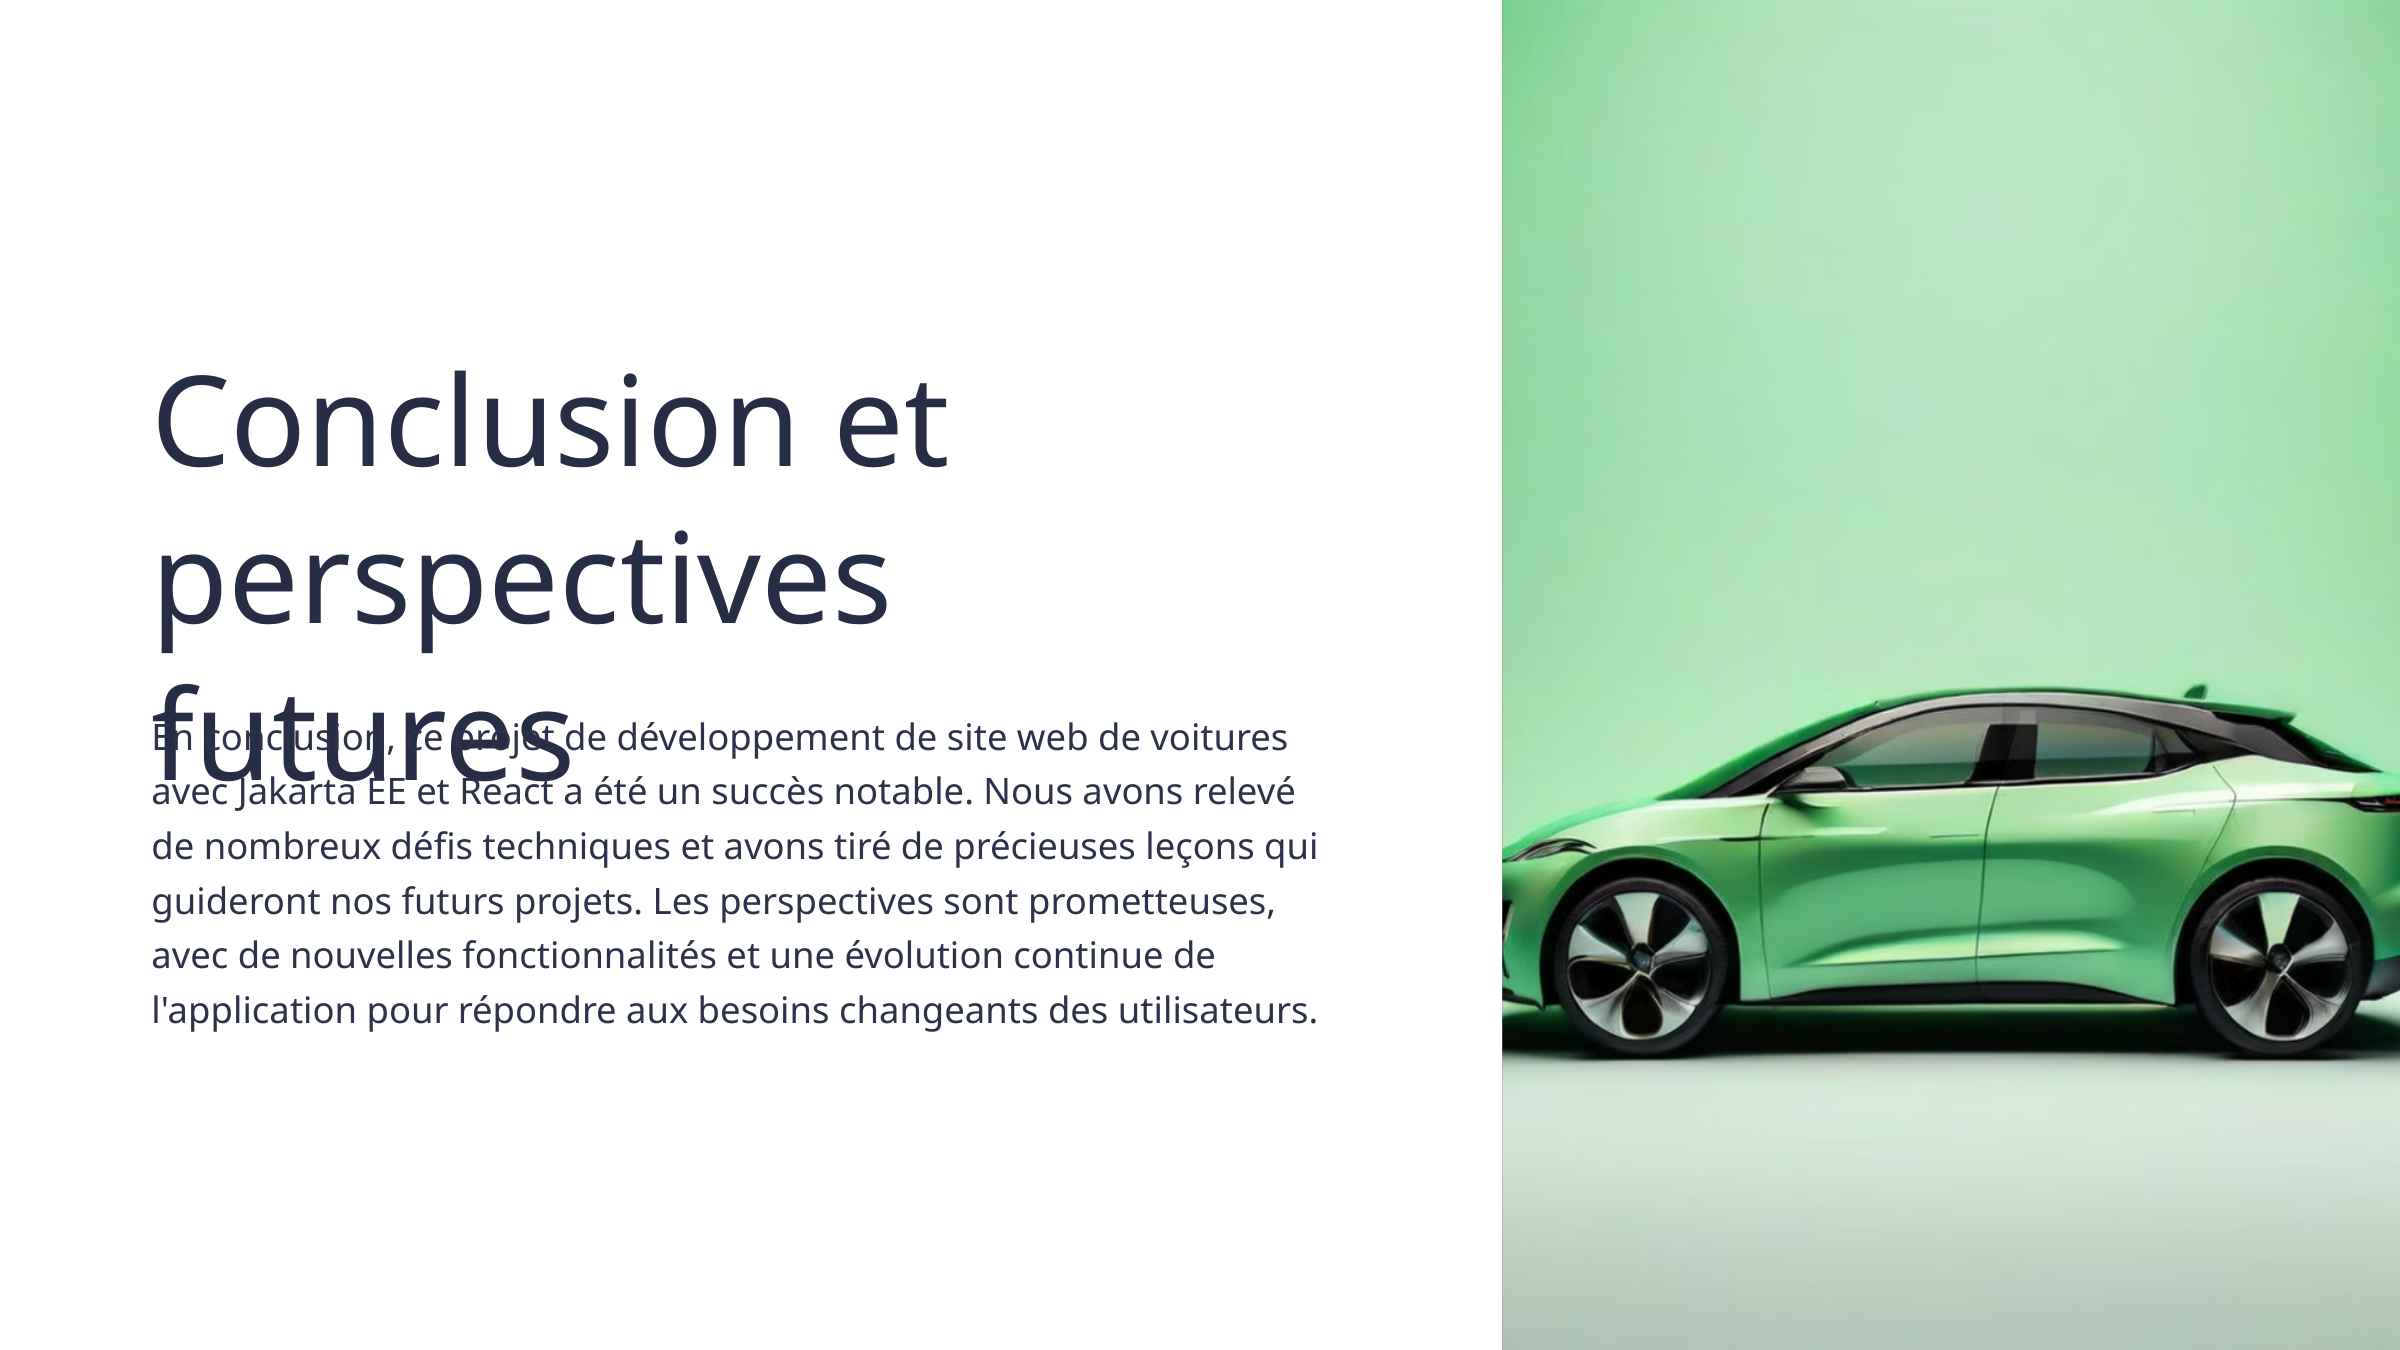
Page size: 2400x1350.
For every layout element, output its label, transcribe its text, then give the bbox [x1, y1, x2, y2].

text_box Conclusion et perspectives futures [136, 326, 1364, 641]
picture [1501, 0, 2400, 1350]
text_box [0, 0, 1501, 1350]
text_box En conclusion, ce projet de développement de site web de voitures avec Jakarta EE et React a été un succès notable. Nous avons relevé de nombreux défis techniques et avons tiré de précieuses leçons qui guideront nos futurs projets. Les perspectives sont prometteuses, avec de nouvelles fonctionnalités et une évolution continue de l'application pour répondre aux besoins changeants des utilisateurs. [136, 695, 1364, 1024]
